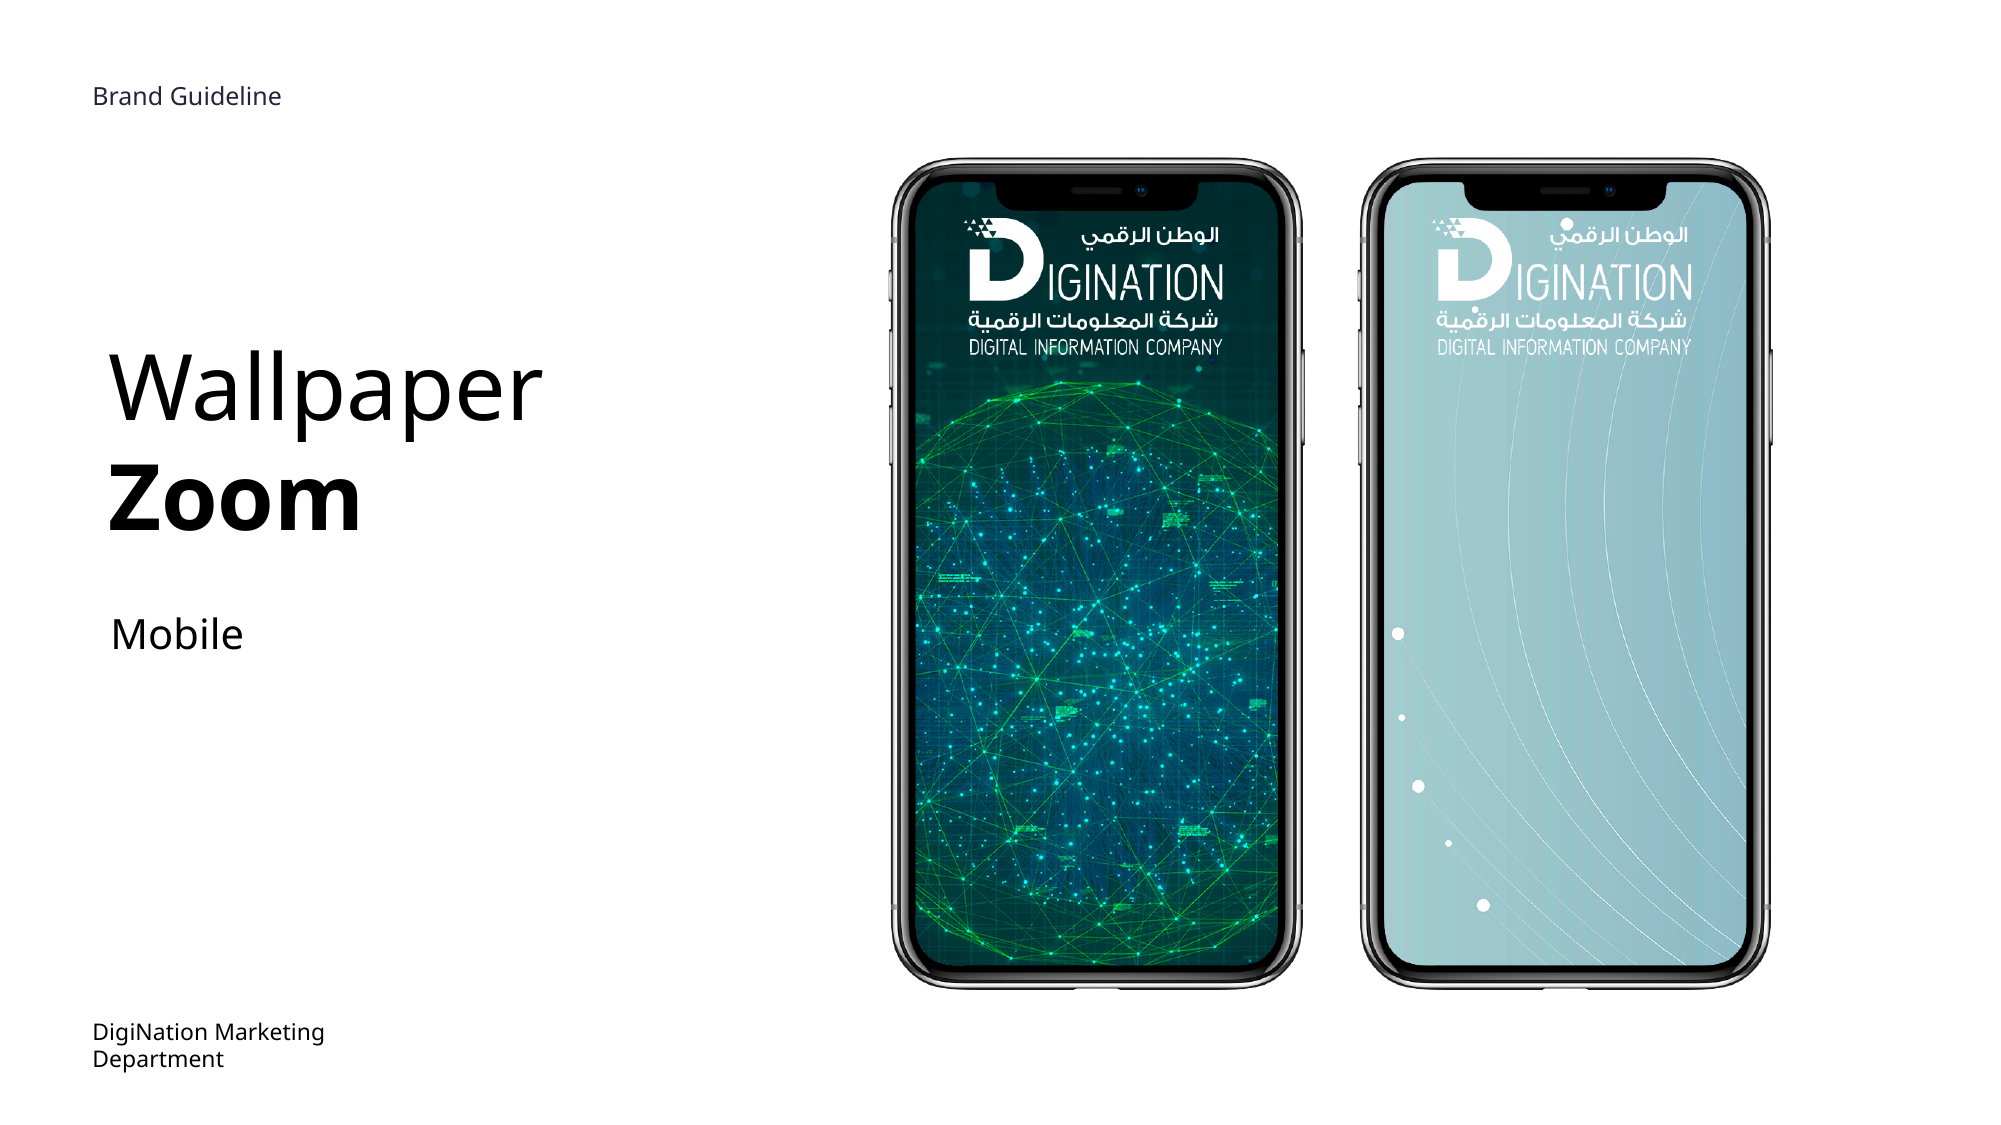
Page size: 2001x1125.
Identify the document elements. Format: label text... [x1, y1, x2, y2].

picture [1356, 155, 1774, 998]
text_box Brand Guideline [77, 73, 356, 119]
text_box Mobile [95, 600, 473, 666]
text_box Wallpaper Zoom [93, 321, 794, 557]
text_box DigiNation Marketing Department [77, 1010, 455, 1080]
picture [887, 155, 1306, 998]
